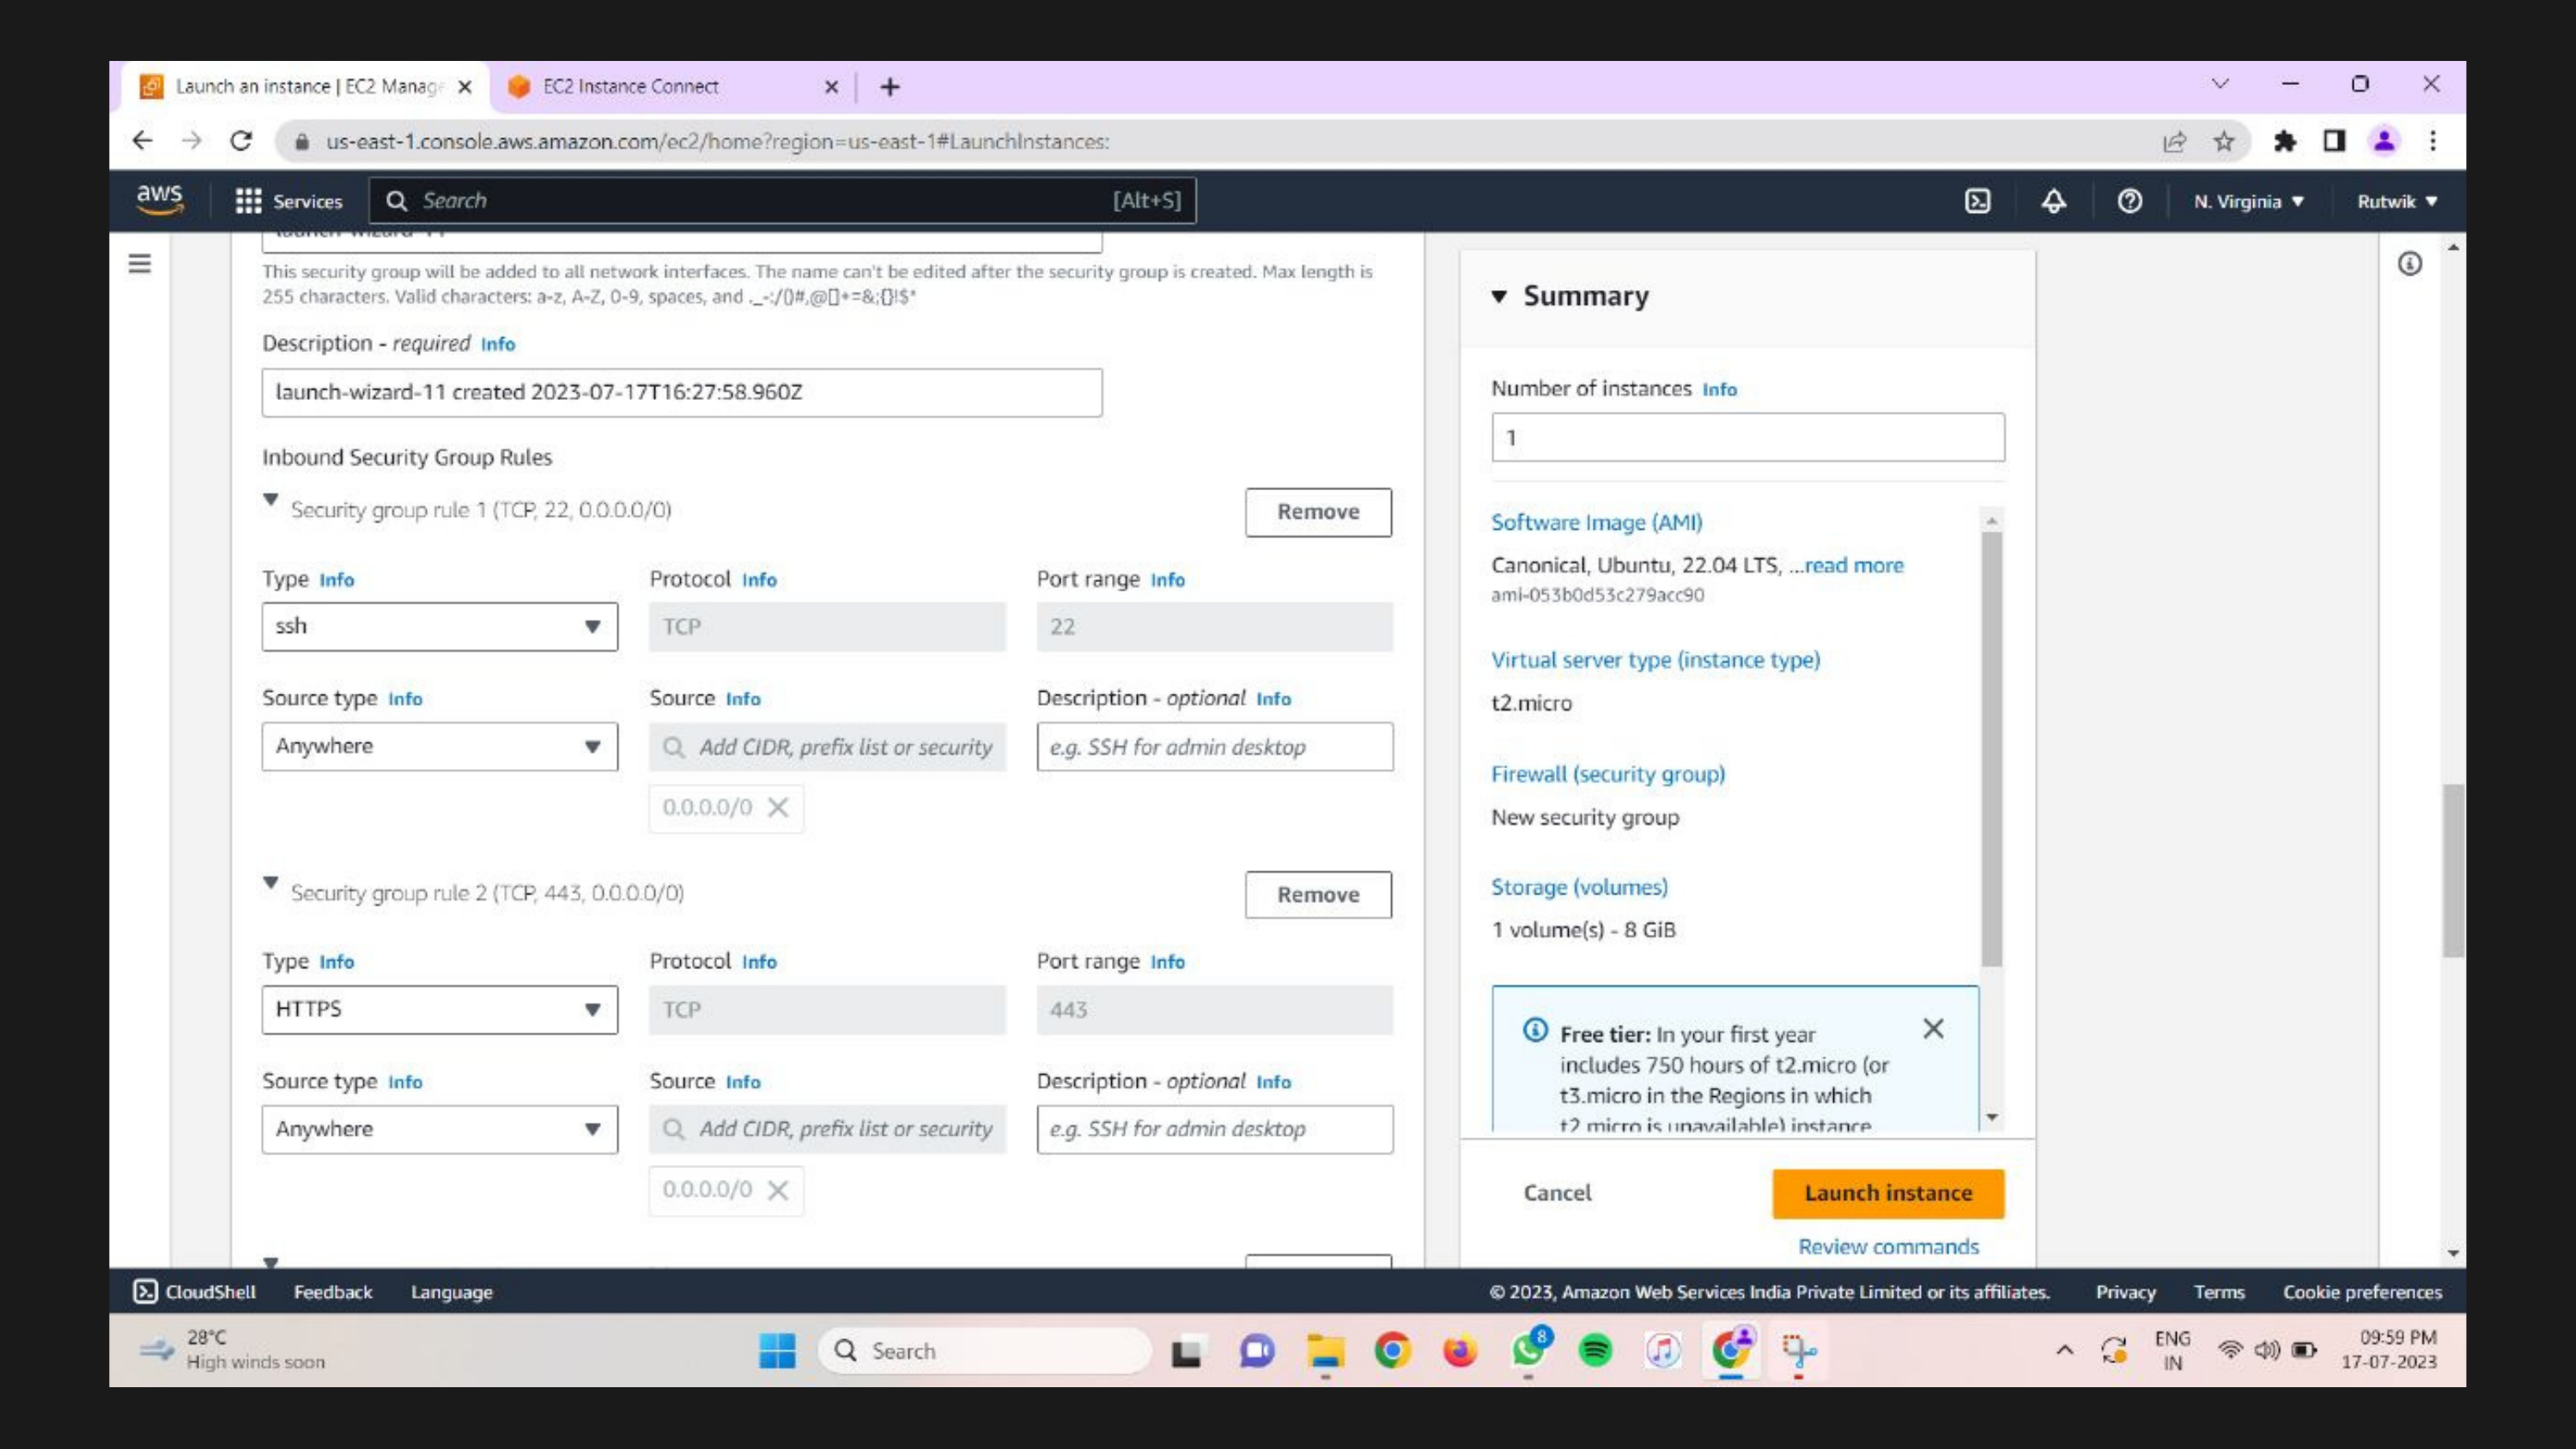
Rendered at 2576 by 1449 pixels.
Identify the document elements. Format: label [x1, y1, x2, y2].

text_box [109, 61, 2467, 1387]
